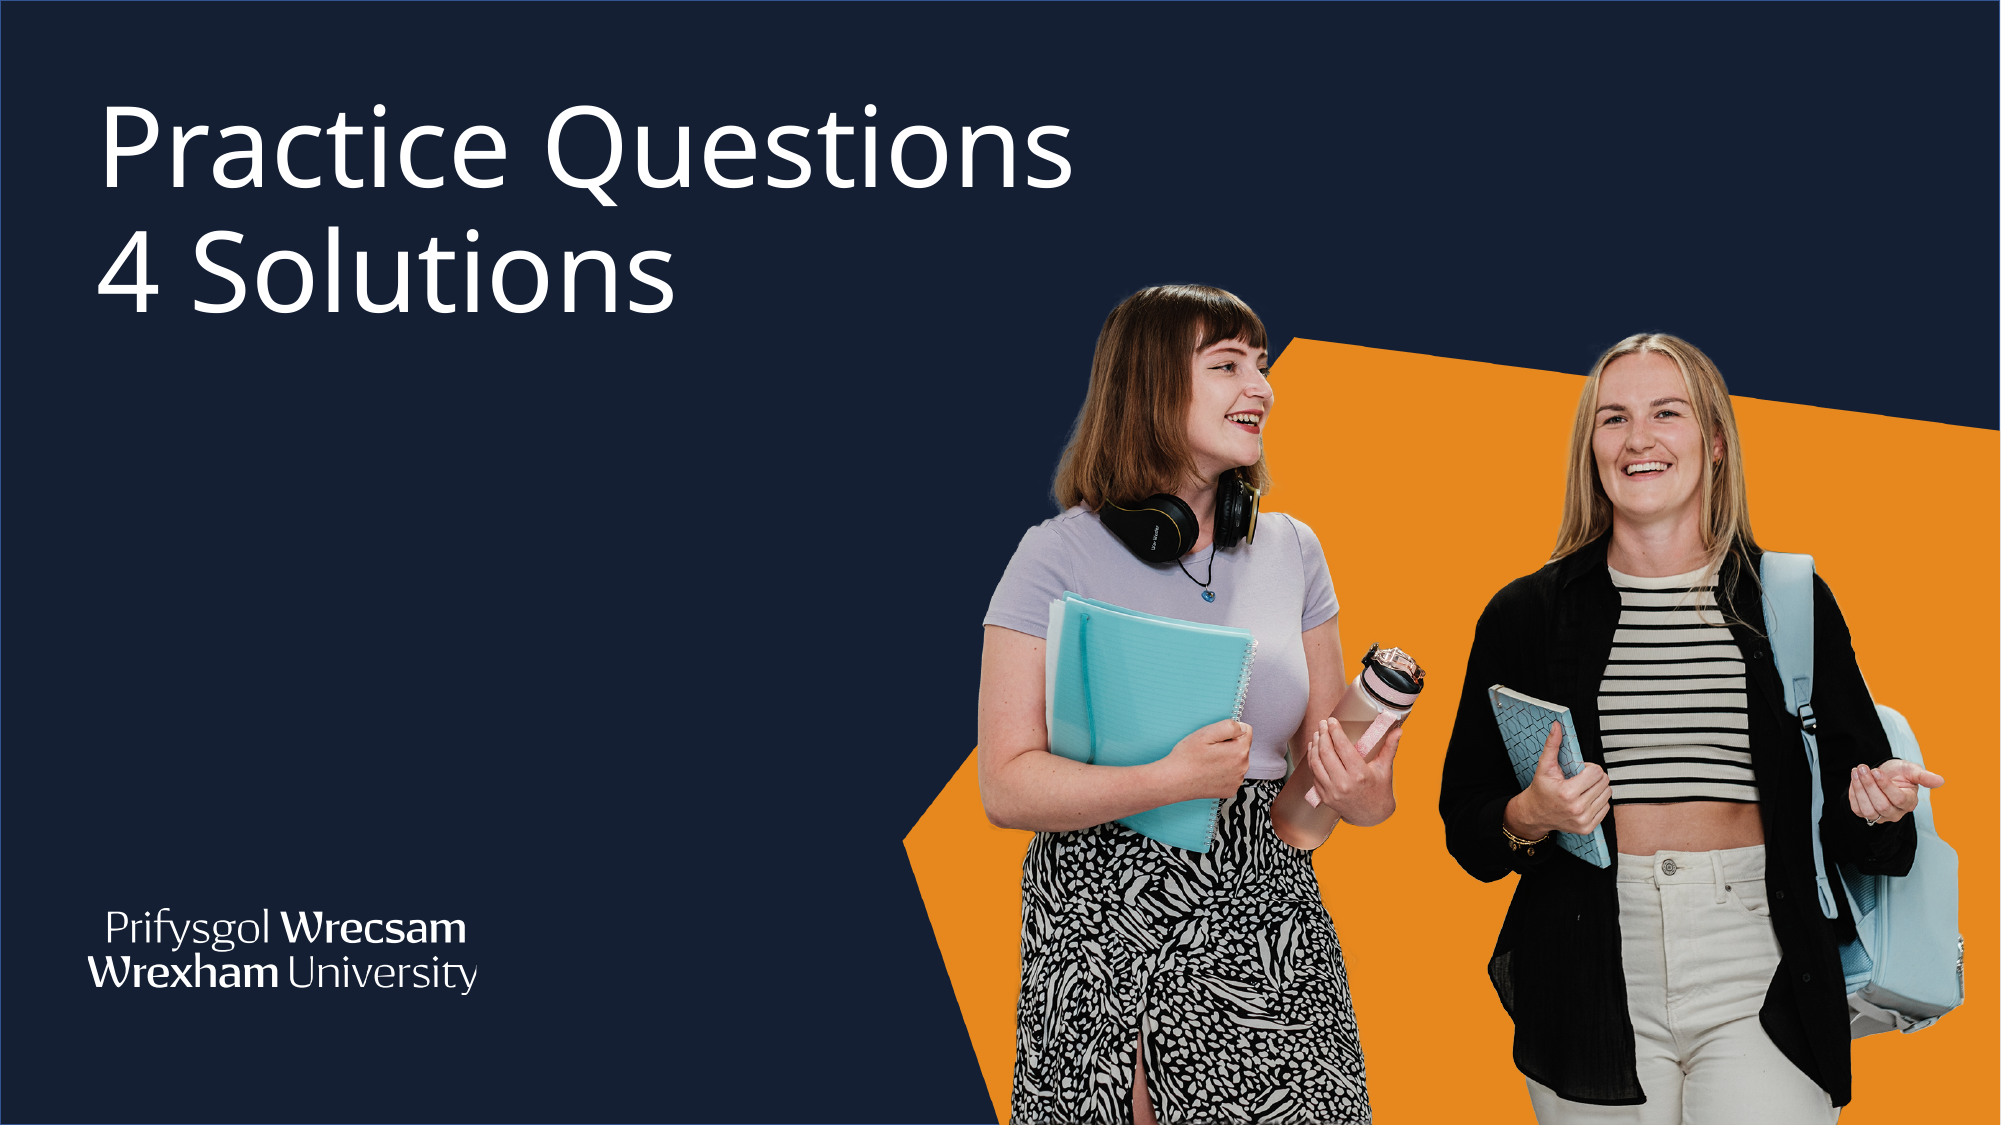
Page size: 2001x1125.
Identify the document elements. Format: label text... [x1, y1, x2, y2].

text_box Practice Questions 4 Solutions [81, 77, 1109, 343]
picture [870, 244, 2001, 1125]
